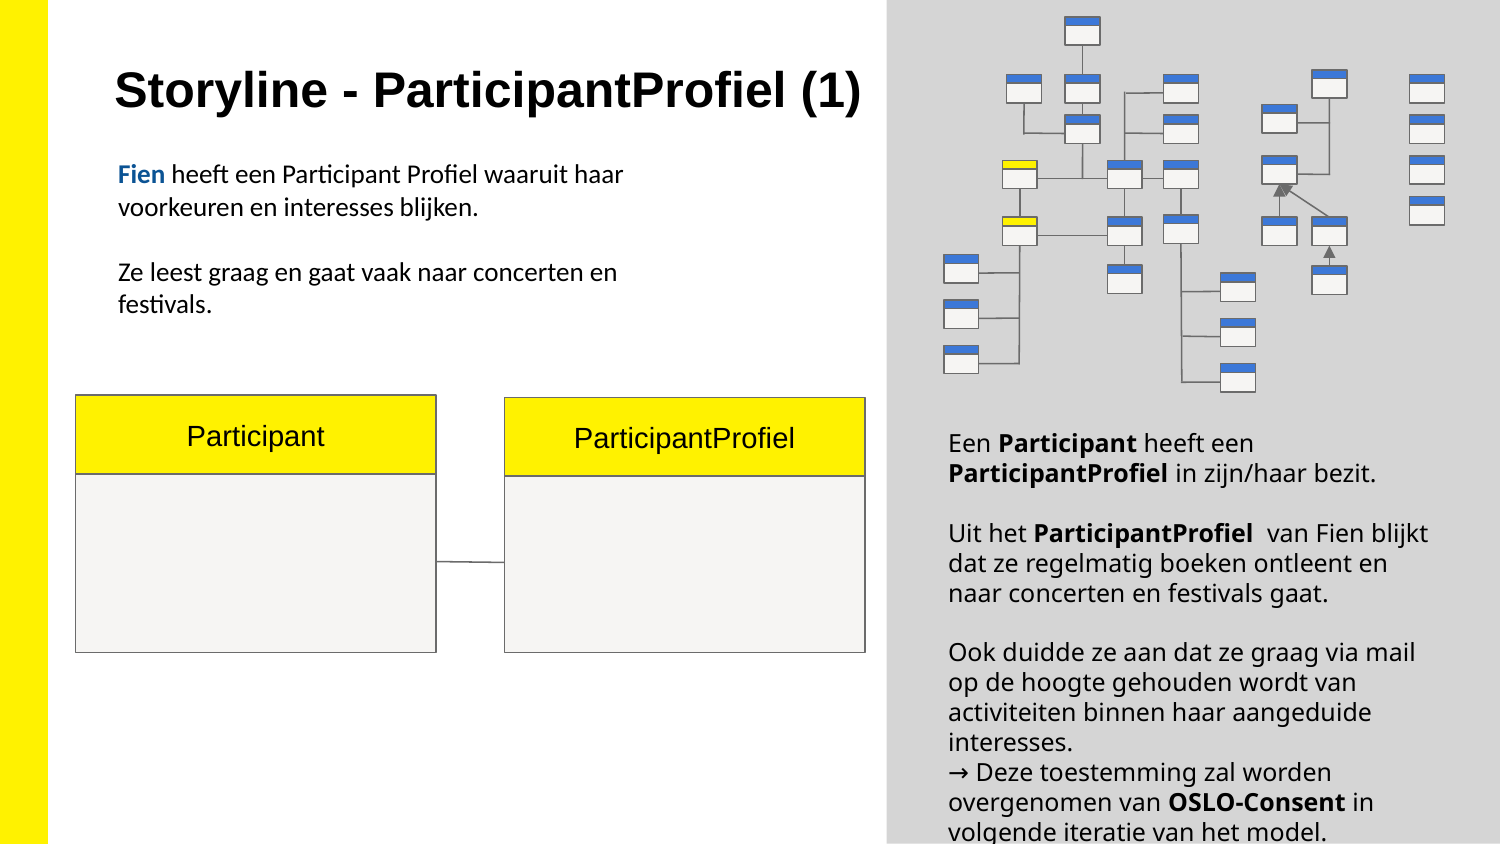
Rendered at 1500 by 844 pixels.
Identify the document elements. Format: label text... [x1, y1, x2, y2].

text_box [886, 0, 1500, 844]
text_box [1409, 196, 1445, 225]
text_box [1220, 272, 1256, 302]
text_box Fien heeft een Participant Profiel waaruit haar voorkeuren en interesses blijken. Ze leest graag en gaat vaak naar concerten en festivals. [103, 141, 733, 335]
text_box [1163, 114, 1199, 144]
text_box ParticipantProfiel [504, 397, 865, 476]
text_box Een Participant heeft een ParticipantProfiel in zijn/haar bezit. Uit het ParticipantProfiel van Fien blijkt dat ze regelmatig boeken ontleent en naar concerten en festivals gaat. Ook duidde ze aan dat ze graag via mail op de hoogte gehouden wordt van activiteiten binnen haar aangeduide interesses. → Deze toestemming zal worden overgenomen van OSLO-Consent in volgende iteratie van het model. [933, 412, 1456, 844]
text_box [1261, 155, 1298, 185]
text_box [1220, 363, 1256, 393]
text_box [1261, 104, 1298, 134]
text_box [943, 299, 979, 329]
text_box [1163, 214, 1199, 244]
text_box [1311, 265, 1348, 295]
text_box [1409, 74, 1445, 104]
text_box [1279, 183, 1330, 218]
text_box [1107, 160, 1143, 189]
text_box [1006, 74, 1042, 104]
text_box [1163, 160, 1199, 189]
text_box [1409, 114, 1445, 144]
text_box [1002, 160, 1038, 189]
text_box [943, 254, 979, 284]
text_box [1107, 264, 1143, 294]
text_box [1002, 216, 1038, 246]
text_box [1311, 69, 1348, 99]
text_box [1064, 74, 1101, 104]
text_box Storyline - ParticipantProfiel (1) [103, 52, 925, 142]
text_box [504, 476, 865, 653]
text_box [75, 475, 437, 653]
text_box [1220, 318, 1256, 347]
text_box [1261, 216, 1298, 246]
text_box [1107, 216, 1143, 246]
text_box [1409, 155, 1445, 185]
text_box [1064, 114, 1101, 144]
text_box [943, 345, 979, 374]
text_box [1163, 74, 1199, 104]
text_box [1064, 16, 1101, 46]
text_box Participant [75, 394, 437, 475]
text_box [1311, 216, 1348, 246]
